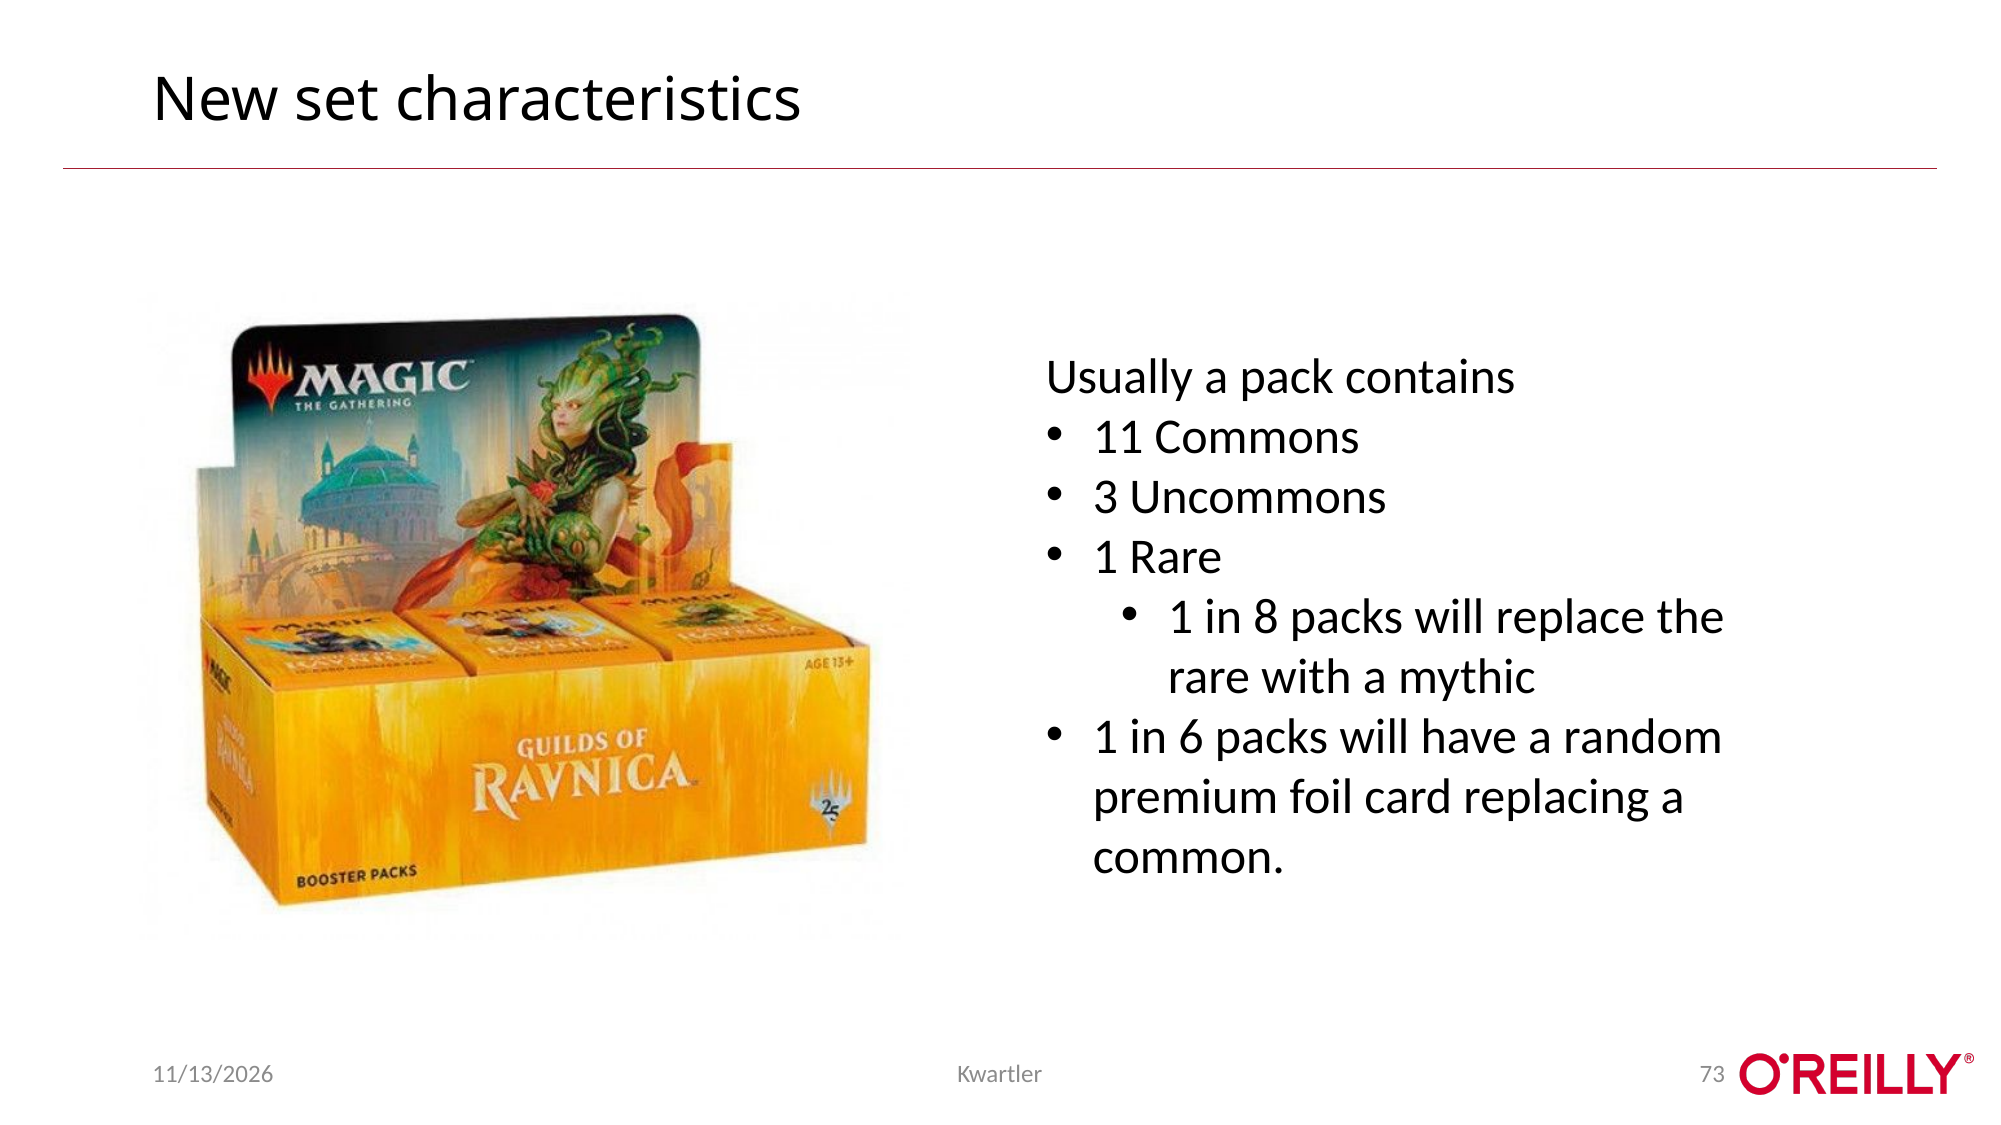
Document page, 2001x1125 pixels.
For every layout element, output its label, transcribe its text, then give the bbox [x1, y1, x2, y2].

text_box 73 [1412, 1042, 1741, 1103]
picture [137, 292, 910, 940]
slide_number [137, 1042, 588, 1103]
picture [1741, 1050, 1975, 1096]
text_box Usually a pack contains 11 Commons 3 Uncommons 1 Rare 1 in 8 packs will replace the rare with a mythic 1 in 6 packs will have a random premium foil card replacing a common. [1031, 336, 1794, 891]
footer Kwartler [662, 1042, 1338, 1103]
title New set characteristics [137, 59, 1863, 142]
